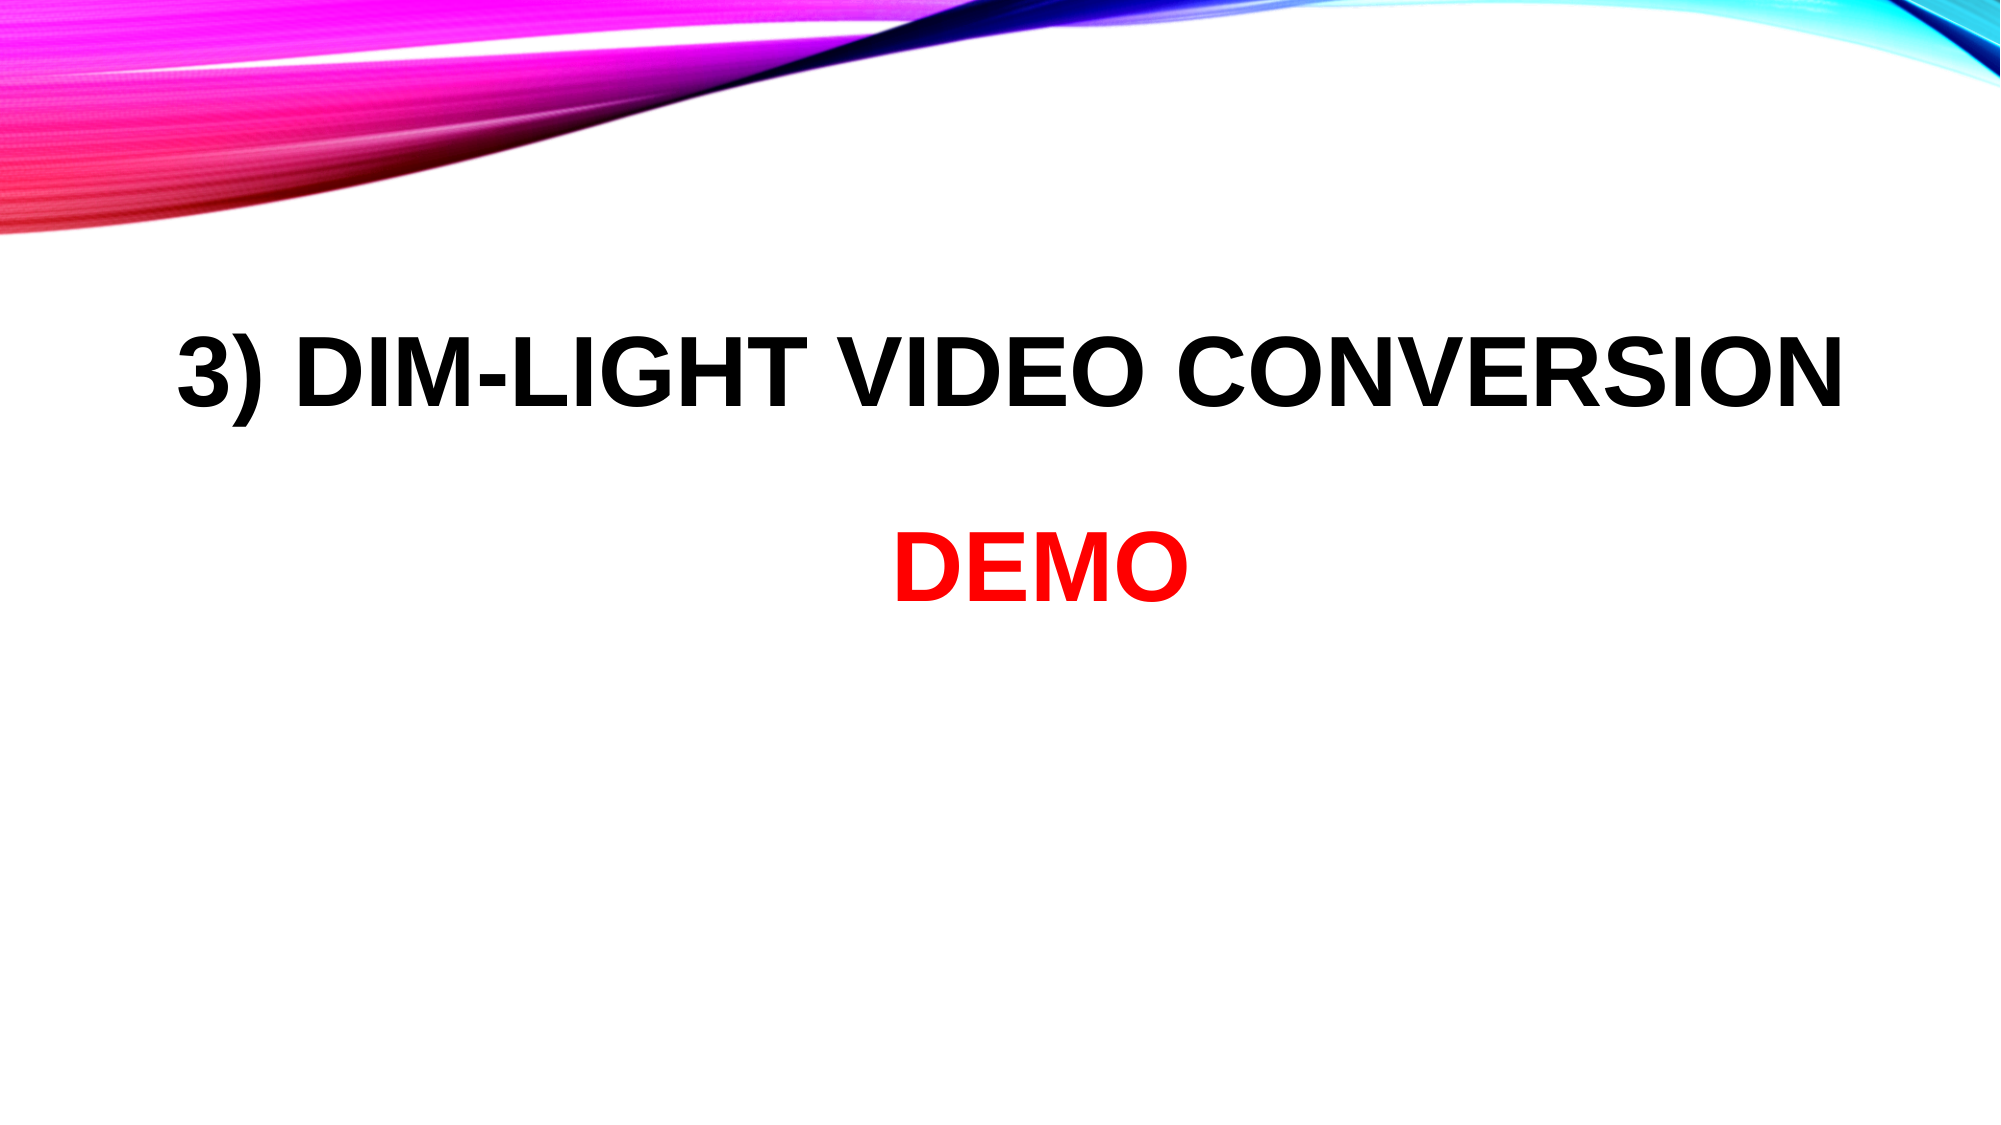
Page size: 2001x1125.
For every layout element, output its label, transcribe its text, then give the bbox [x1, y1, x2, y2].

picture [0, 0, 2000, 237]
picture [1910, 0, 2000, 45]
text_box DEMO [876, 494, 1263, 630]
picture [1890, 0, 2000, 75]
title 3) Dim-light Video Conversion [109, 268, 1917, 481]
